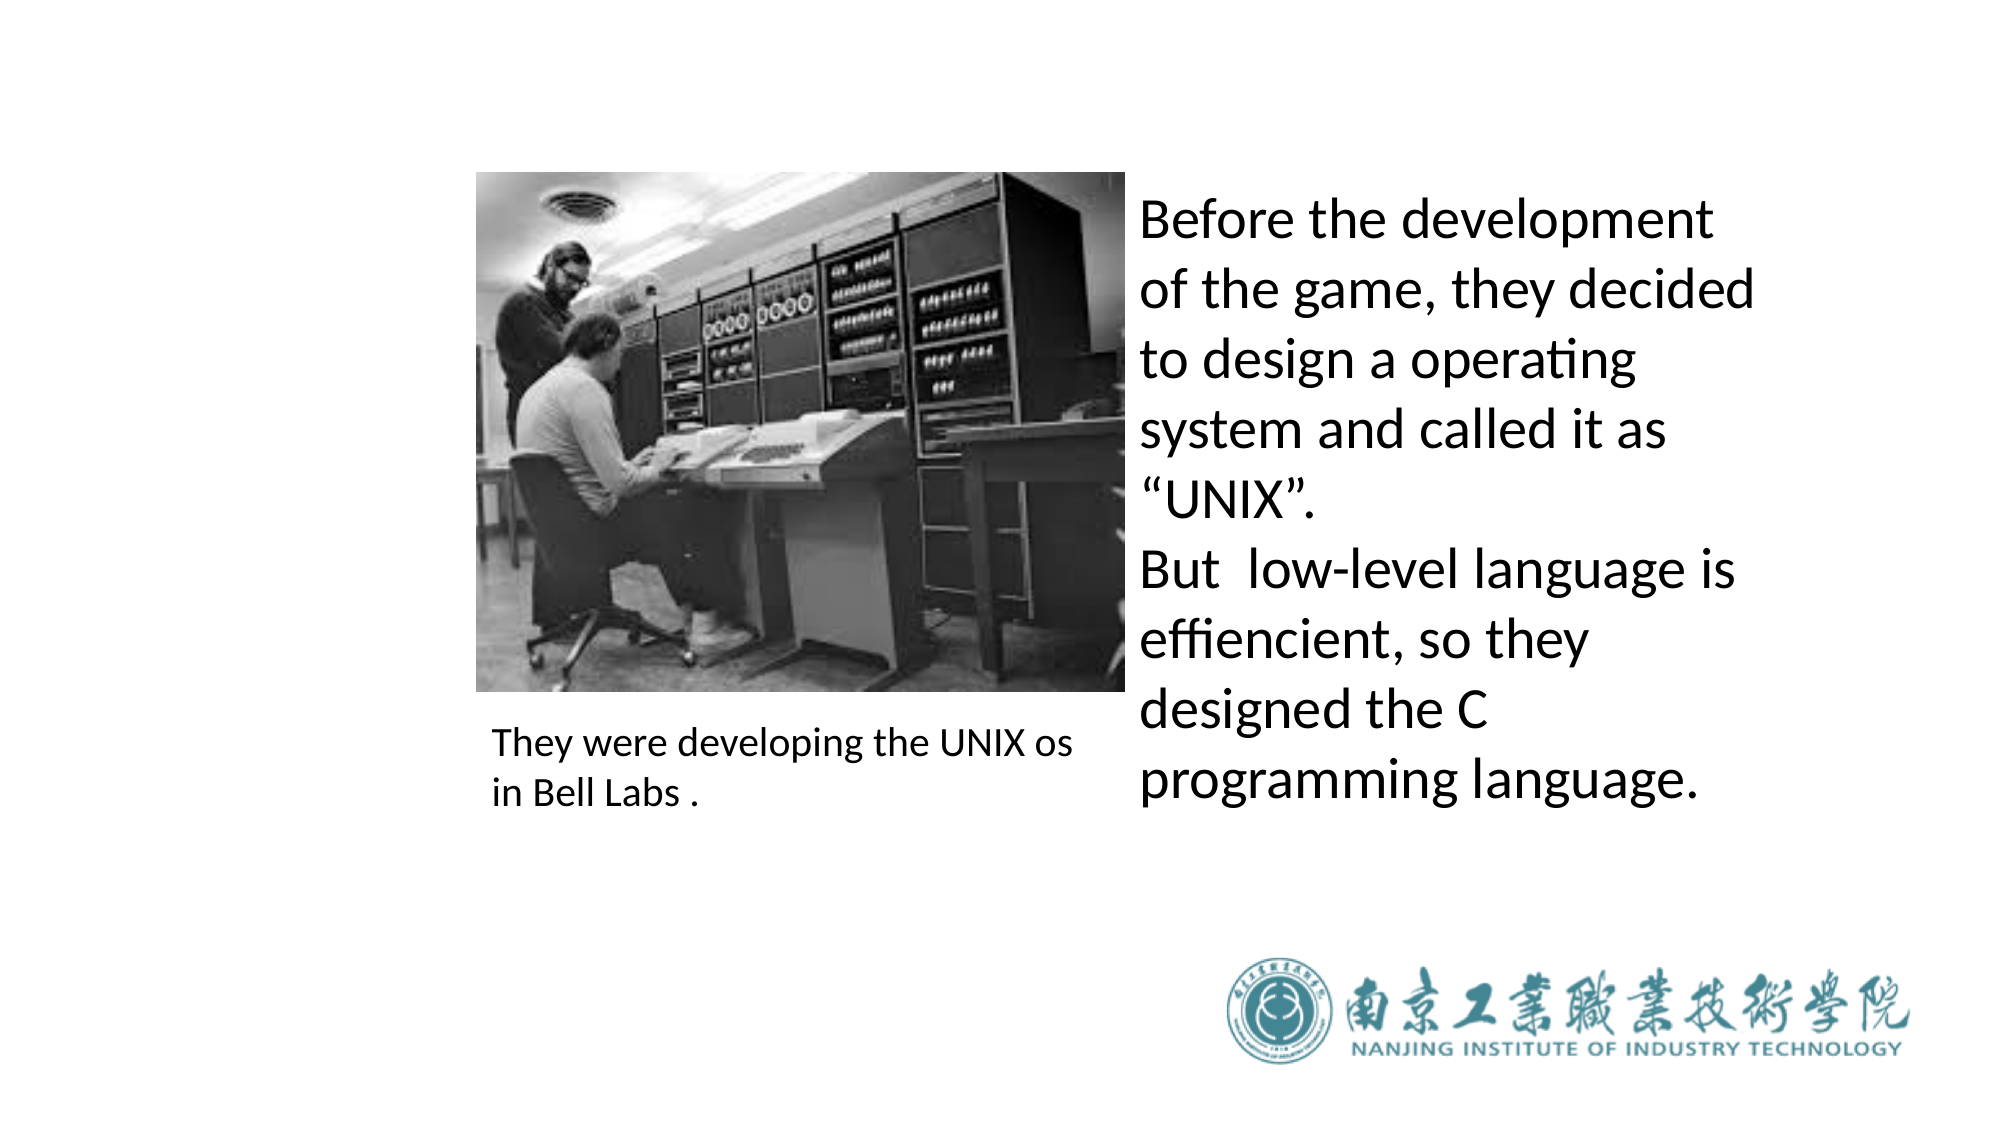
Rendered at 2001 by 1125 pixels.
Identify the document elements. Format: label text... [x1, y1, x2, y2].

picture [476, 172, 1126, 692]
text_box They were developing the UNIX os in Bell Labs . [476, 707, 1102, 823]
text_box Before the development of the game, they decided to design a operating system and called it as “UNIX”. But low-level language is effiencient, so they designed the C programming language. [1125, 172, 1791, 818]
picture [1219, 950, 1921, 1077]
